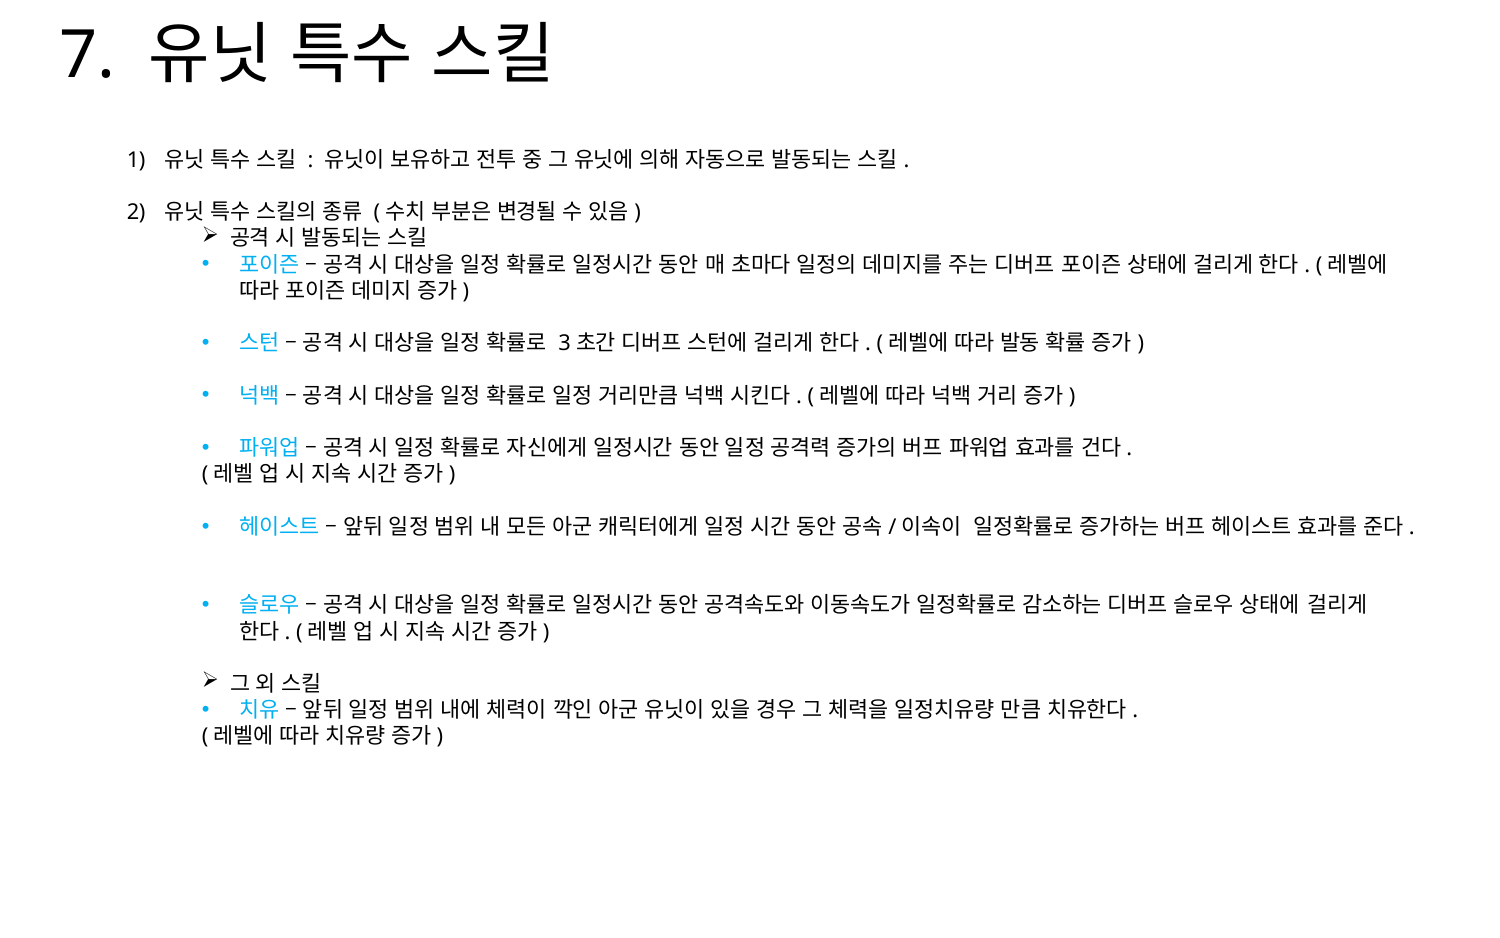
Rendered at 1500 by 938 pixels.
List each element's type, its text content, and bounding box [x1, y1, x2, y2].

text_box 유닛 특수 스킬 : 유닛이 보유하고 전투 중 그 유닛에 의해 자동으로 발동되는 스킬. 유닛 특수 스킬의 종류 (수치 부분은 변경될 수 있음) 공격 시 발동되는 스킬 포이즌 – 공격 시 대상을 일정 확률로 일정시간 동안 매 초마다 일정의 데미지를 주는 디버프 포이즌 상태에 걸리게 한다. (레벨에 따라 포이즌 데미지 증가) 스턴 – 공격 시 대상을 일정 확률로 3초간 디버프 스턴에 걸리게 한다. (레벨에 따라 발동 확률 증가) 넉백 – 공격 시 대상을 일정 확률로 일정 거리만큼 넉백 시킨다. (레벨에 따라 넉백 거리 증가) 파워업 – 공격 시 일정 확률로 자신에게 일정시간 동안 일정 공격력 증가의 버프 파워업 효과를 건다. (레벨 업 시 지속 시간 증가) 헤이스트 – 앞뒤 일정 범위 내 모든 아군 캐릭터에게 일정 시간 동안 공속/이속이 일정확률로 증가하는 버프 헤이스트 효과를 준다. 슬로우 – 공격 시 대상을 일정 확률로 일정시간 동안 공격속도와 이동속도가 일정확률로 감소하는 디버프 슬로우 상태에 걸리게 한다. (레벨 업 시 지속 시간 증가) 그 외 스킬 치유 – 앞뒤 일정 범위 내에 체력이 깍인 아군 유닛이 있을 경우 그 체력을 일정치유량 만큼 치유한다. (레벨에 따라 치유량 증가) [112, 137, 1424, 782]
text_box 7. 유닛 특수 스킬 [44, 3, 571, 99]
